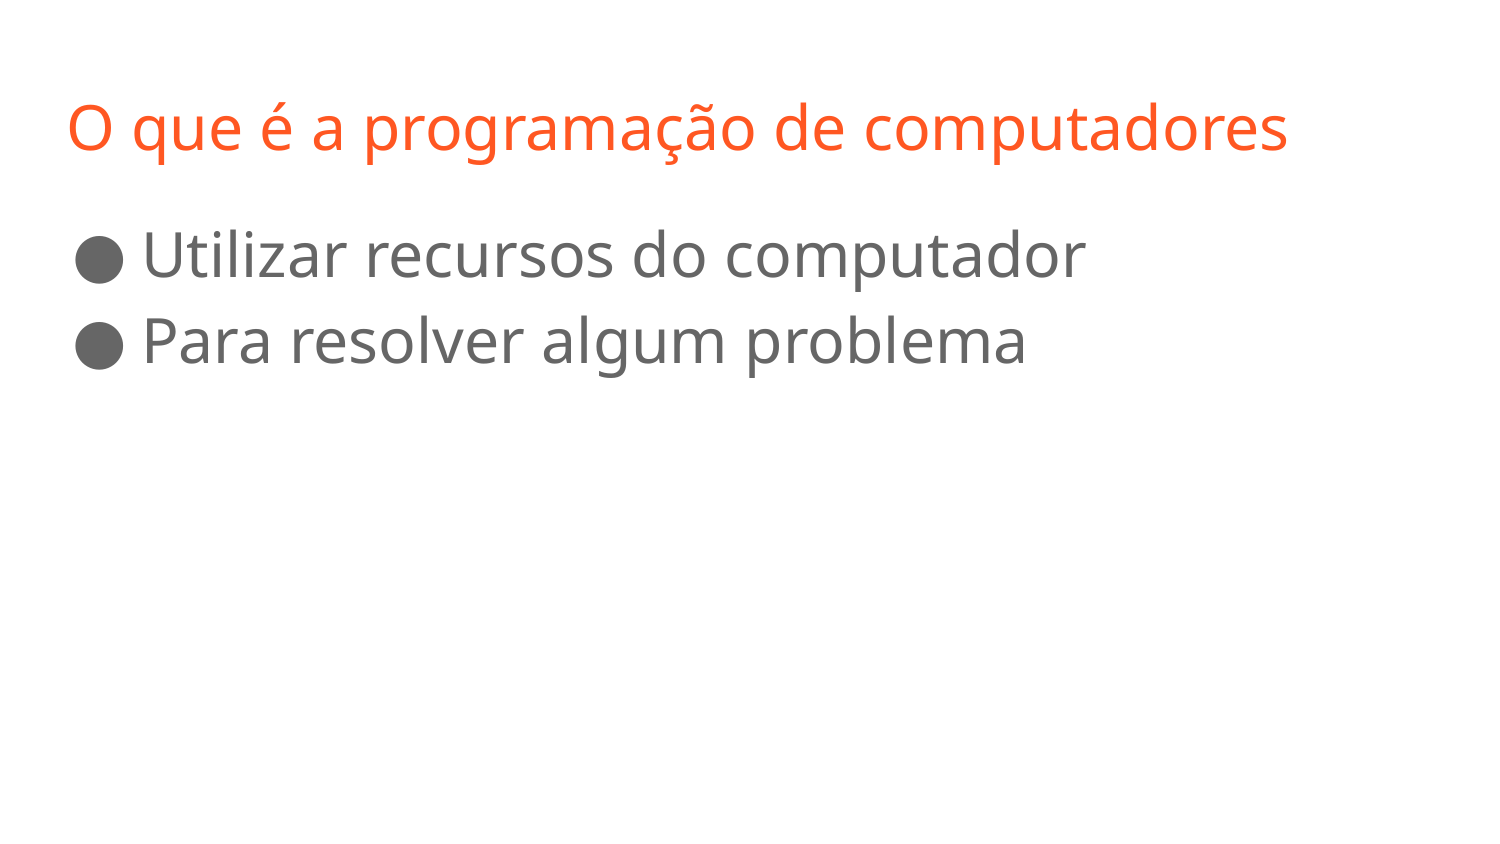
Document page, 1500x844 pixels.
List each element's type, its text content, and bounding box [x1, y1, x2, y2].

title O que é a programação de computadores [51, 72, 1449, 167]
list Utilizar recursos do computador Para resolver algum problema [51, 189, 1449, 750]
